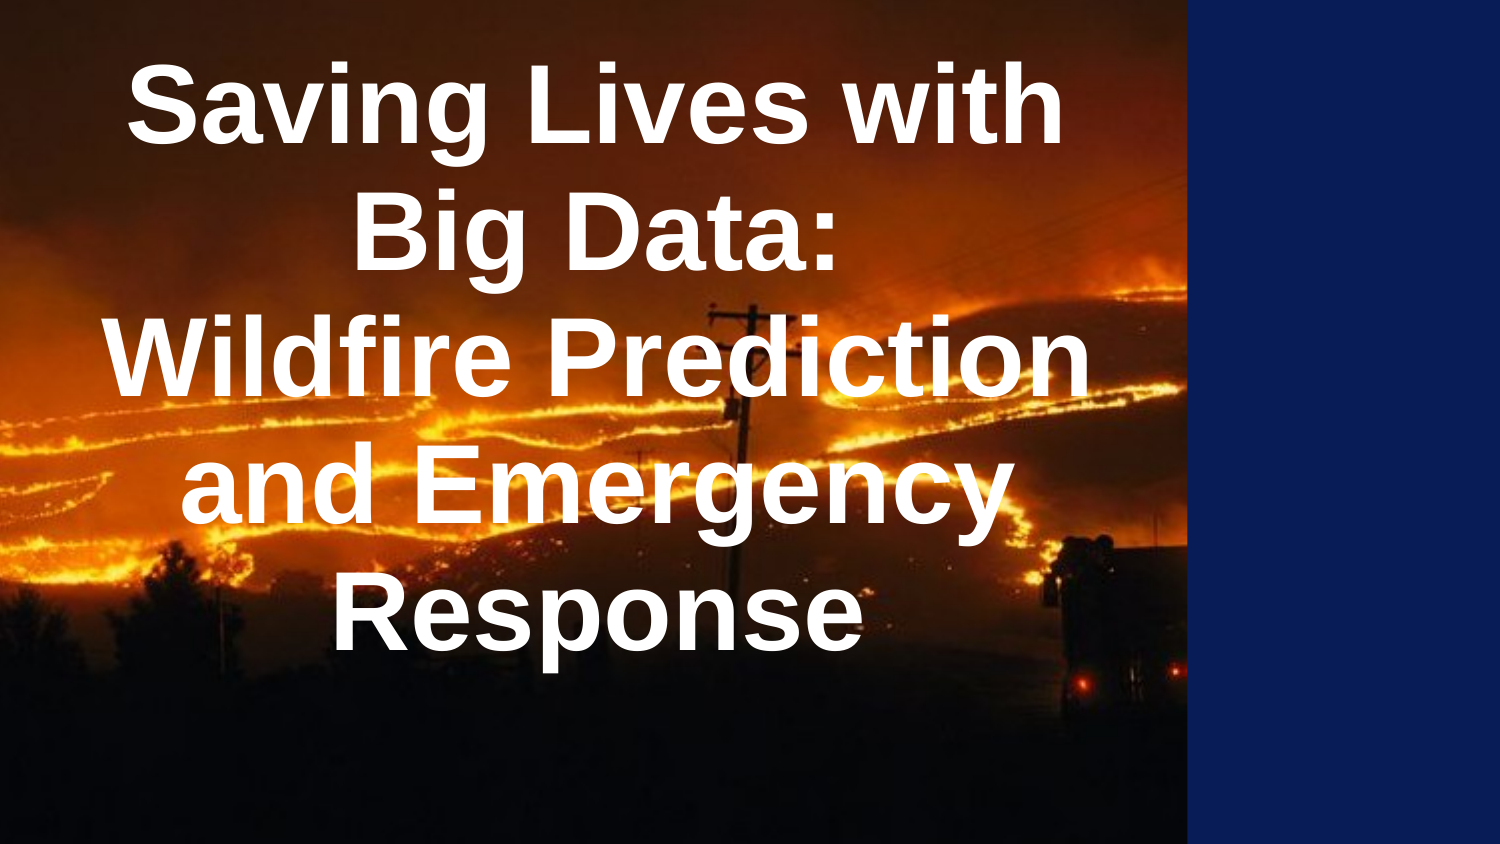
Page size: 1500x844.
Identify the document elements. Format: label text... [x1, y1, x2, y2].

text_box [0, 0, 1188, 844]
title Saving Lives with Big Data: [123, 38, 1072, 294]
text_box Wildfire Prediction and Emergency Response [98, 294, 1096, 676]
